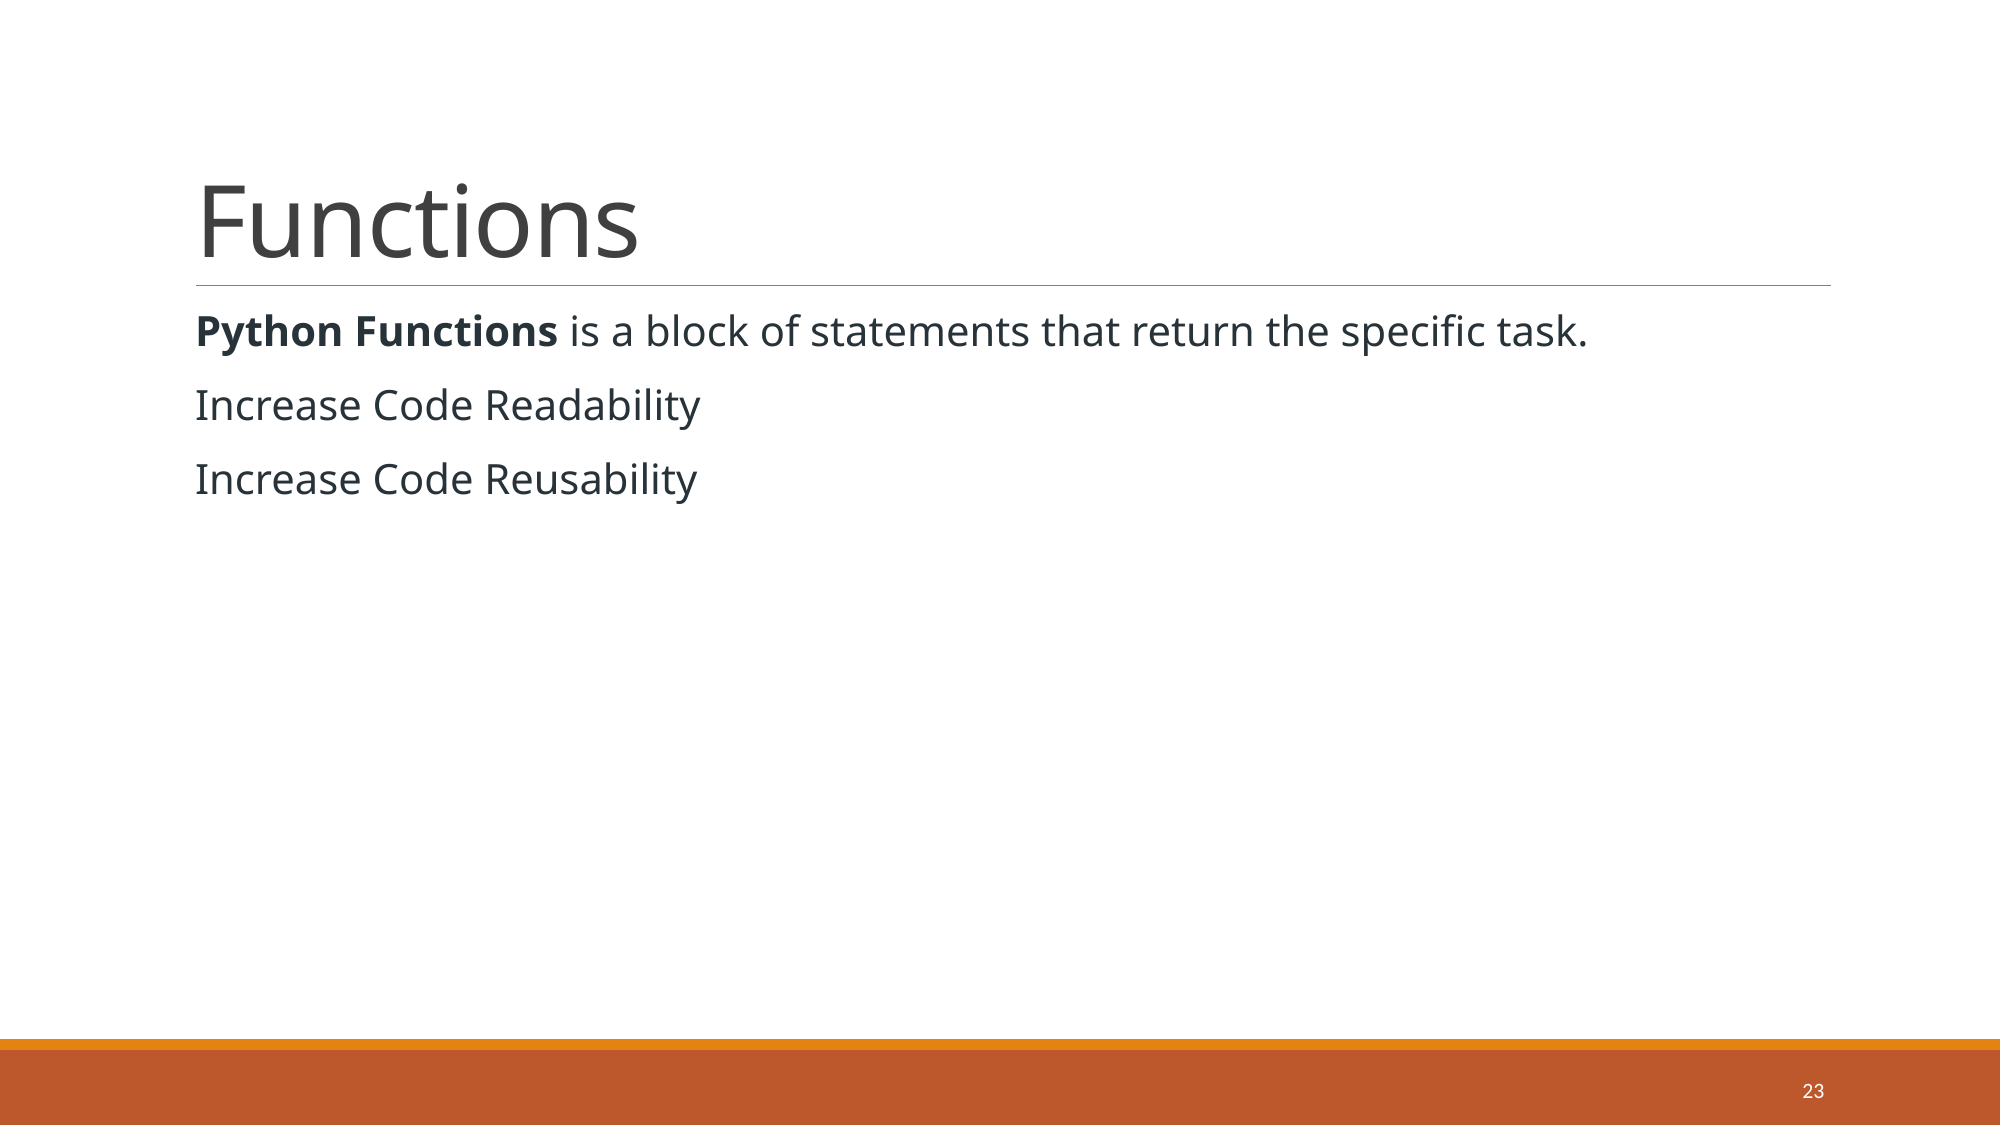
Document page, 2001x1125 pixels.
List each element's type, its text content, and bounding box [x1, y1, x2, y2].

title Functions [180, 47, 1830, 285]
slide_number 23 [1624, 1059, 1840, 1120]
list Python Functions is a block of statements that return the specific task. Increase Code Readability Increase Code Reusability [180, 302, 1830, 963]
